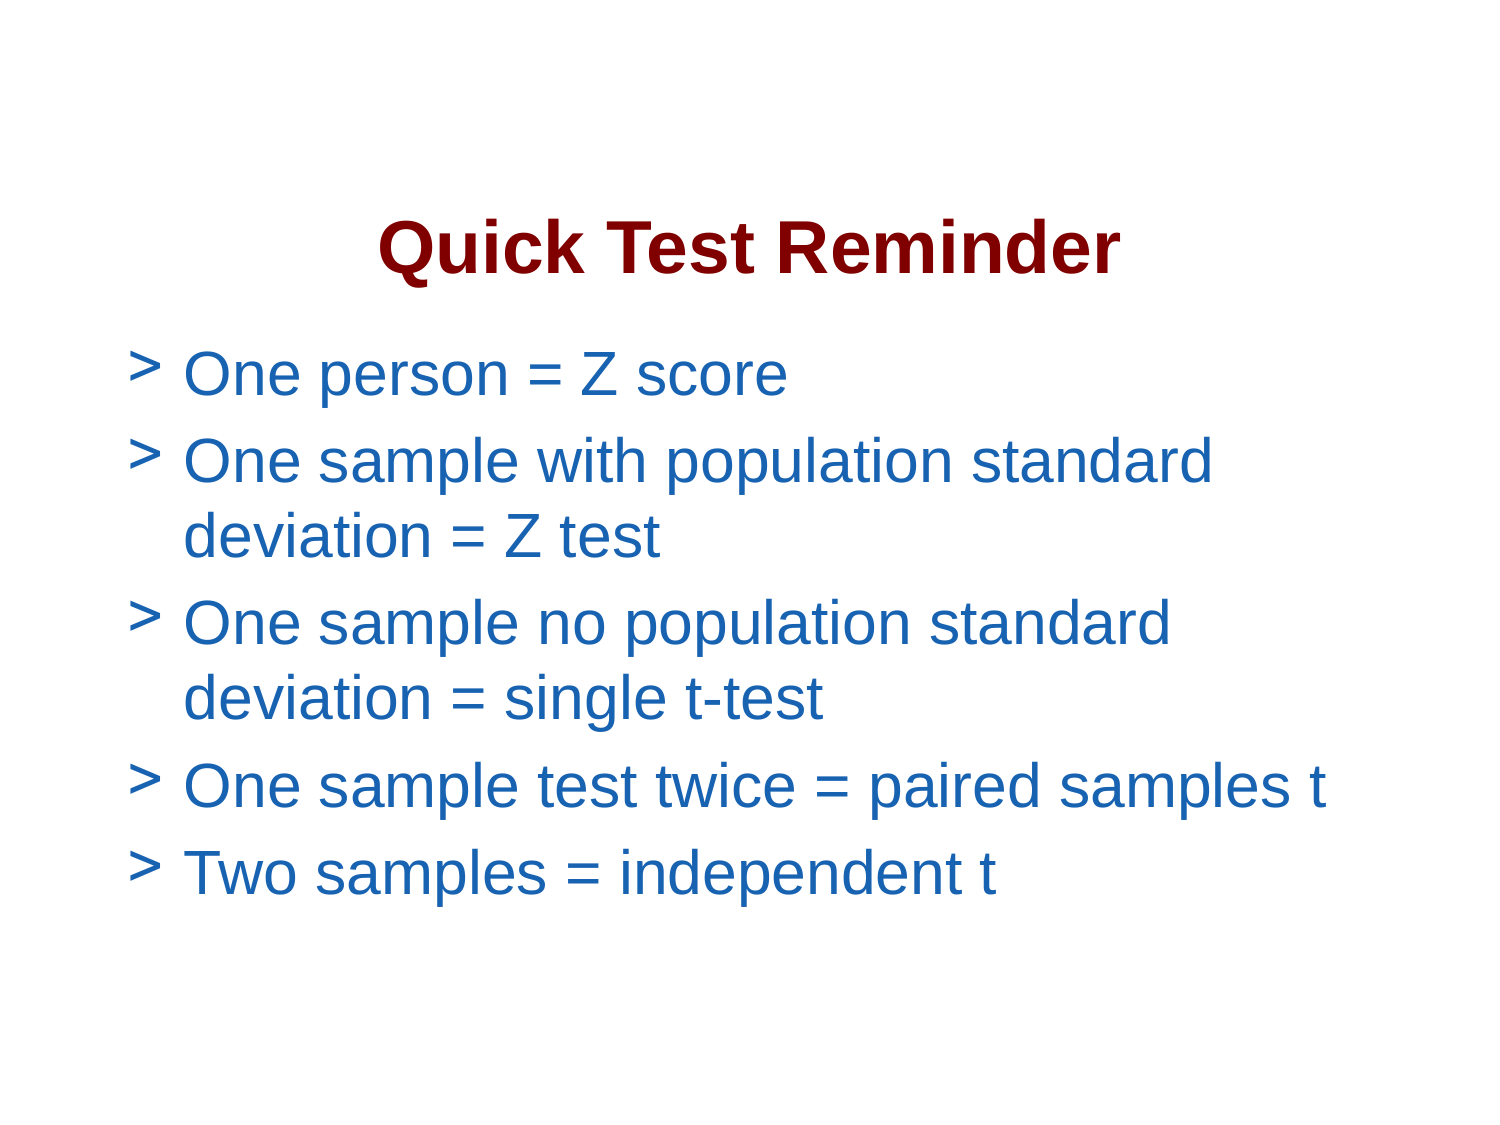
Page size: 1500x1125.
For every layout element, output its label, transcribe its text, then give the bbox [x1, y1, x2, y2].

list One person = Z score One sample with population standard deviation = Z test One sample no population standard deviation = single t-test One sample test twice = paired samples t Two samples = independent t [112, 324, 1388, 1001]
title Quick Test Reminder [112, 199, 1388, 288]
